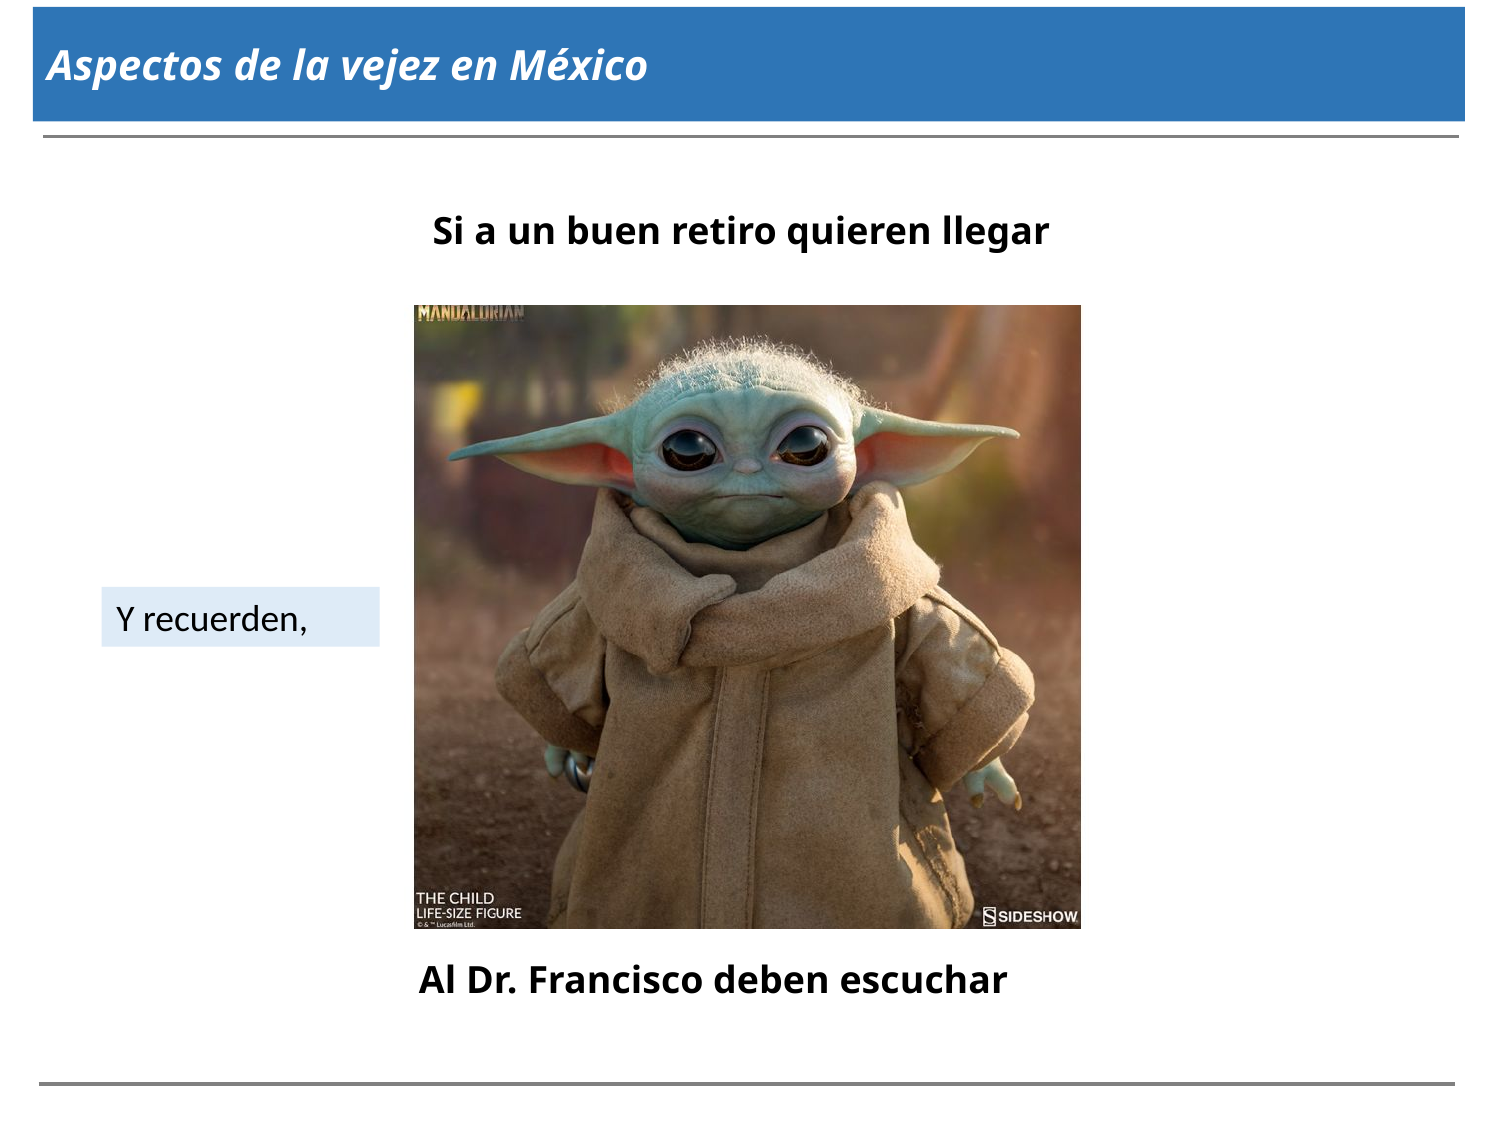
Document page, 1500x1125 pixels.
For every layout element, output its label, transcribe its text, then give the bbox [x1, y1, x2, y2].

text_box Si a un buen retiro quieren llegar [410, 199, 1083, 260]
text_box Y recuerden, [101, 586, 380, 647]
text_box Aspectos de la vejez en México [32, 6, 1465, 122]
text_box Al Dr. Francisco deben escuchar [404, 948, 1133, 1009]
picture [404, 305, 1089, 929]
